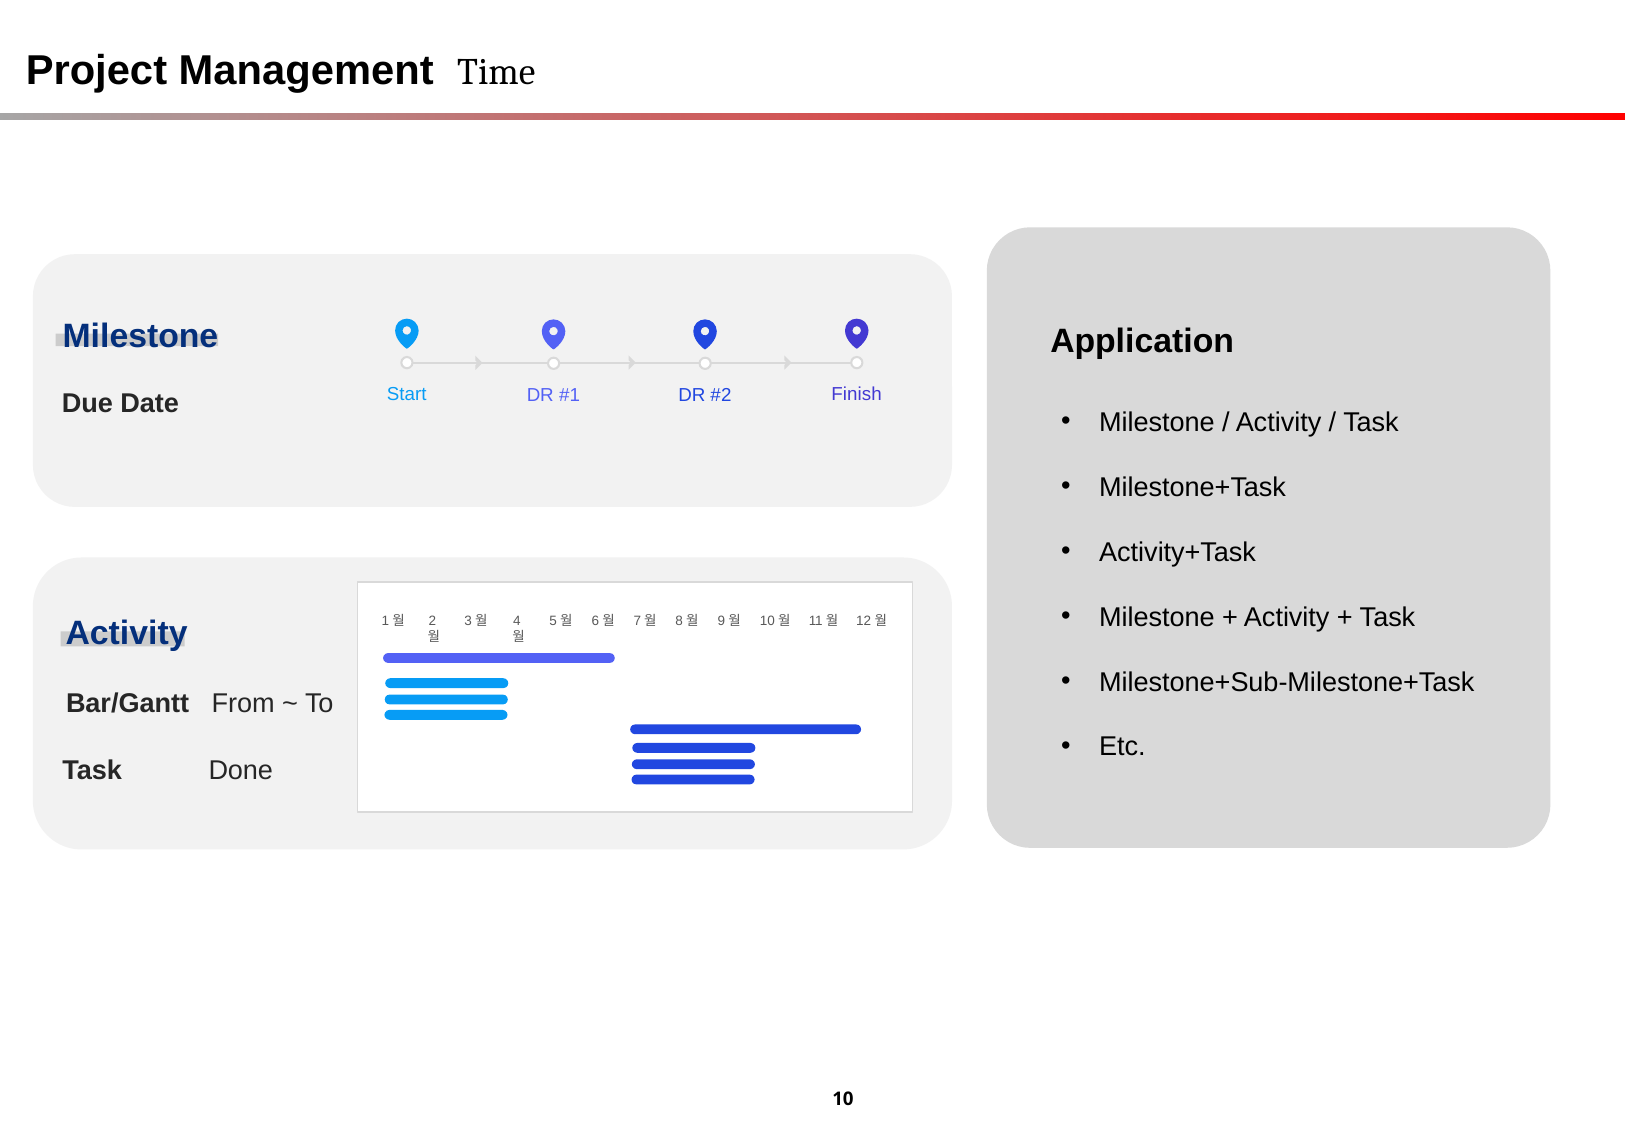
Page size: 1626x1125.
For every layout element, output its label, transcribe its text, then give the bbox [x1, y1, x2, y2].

text_box Project Management Time [11, 35, 551, 101]
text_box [43, 305, 897, 427]
text_box [984, 225, 1553, 850]
slide_number 10 [813, 1080, 869, 1119]
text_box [48, 603, 352, 794]
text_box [357, 581, 913, 813]
text_box [30, 252, 955, 510]
text_box [30, 555, 955, 852]
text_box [1034, 310, 1498, 763]
